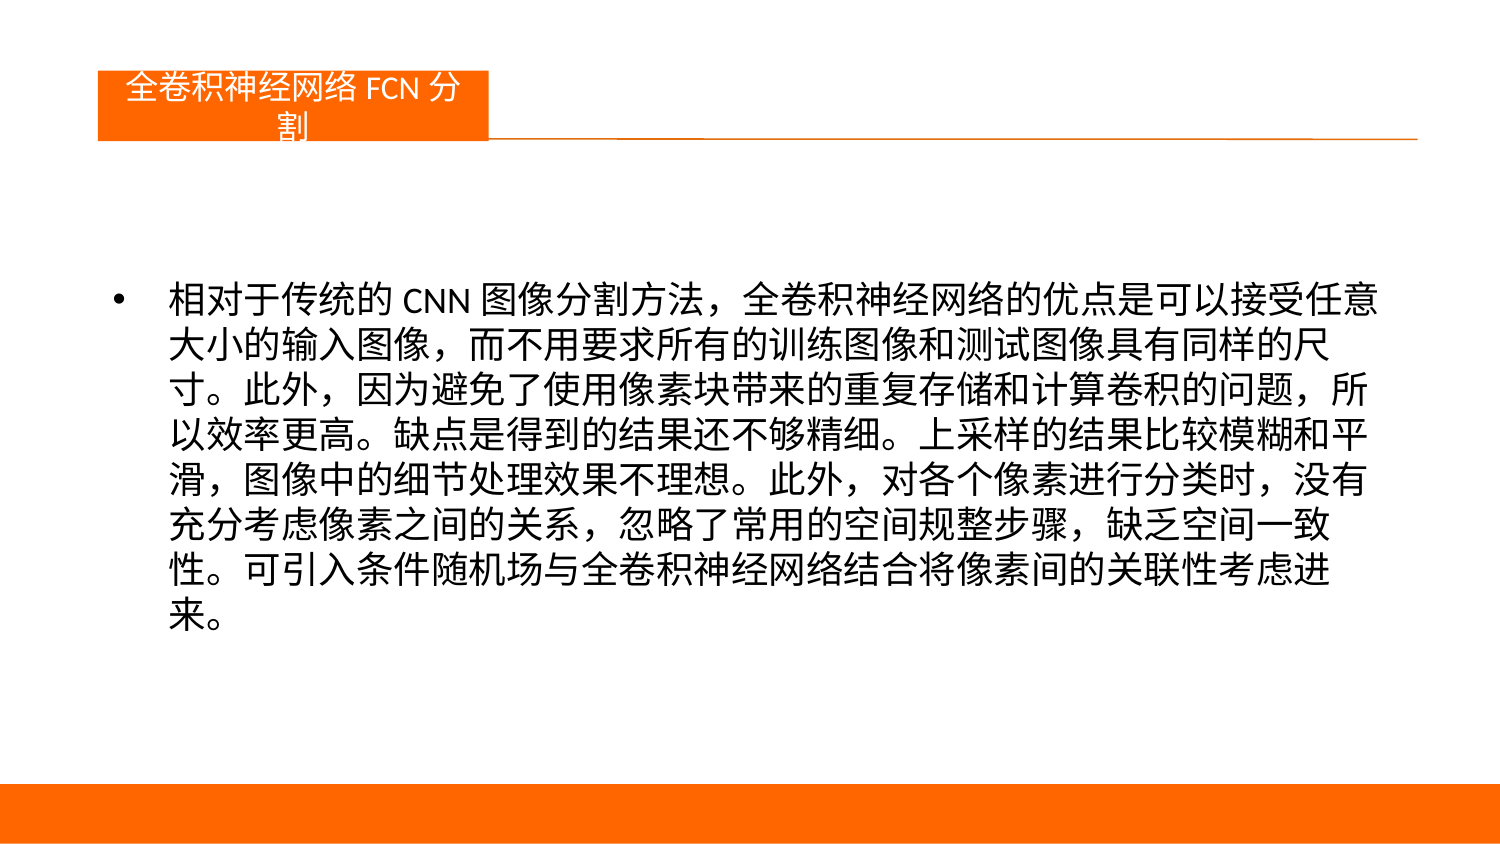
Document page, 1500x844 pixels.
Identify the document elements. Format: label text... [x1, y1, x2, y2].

text_box [99, 70, 130, 147]
text_box 相对于传统的CNN图像分割方法，全卷积神经网络的优点是可以接受任意大小的输入图像，而不用要求所有的训练图像和测试图像具有同样的尺寸。此外，因为避免了使用像素块带来的重复存储和计算卷积的问题，所以效率更高。缺点是得到的结果还不够精细。上采样的结果比较模糊和平滑，图像中的细节处理效果不理想。此外，对各个像素进行分类时，没有充分考虑像素之间的关系，忽略了常用的空间规整步骤，缺乏空间一致性。可引入条件随机场与全卷积神经网络结合将像素间的关联性考虑进来。 [97, 164, 1418, 644]
text_box [0, 782, 1500, 844]
text_box 全卷积神经网络FCN分割 [96, 68, 491, 143]
